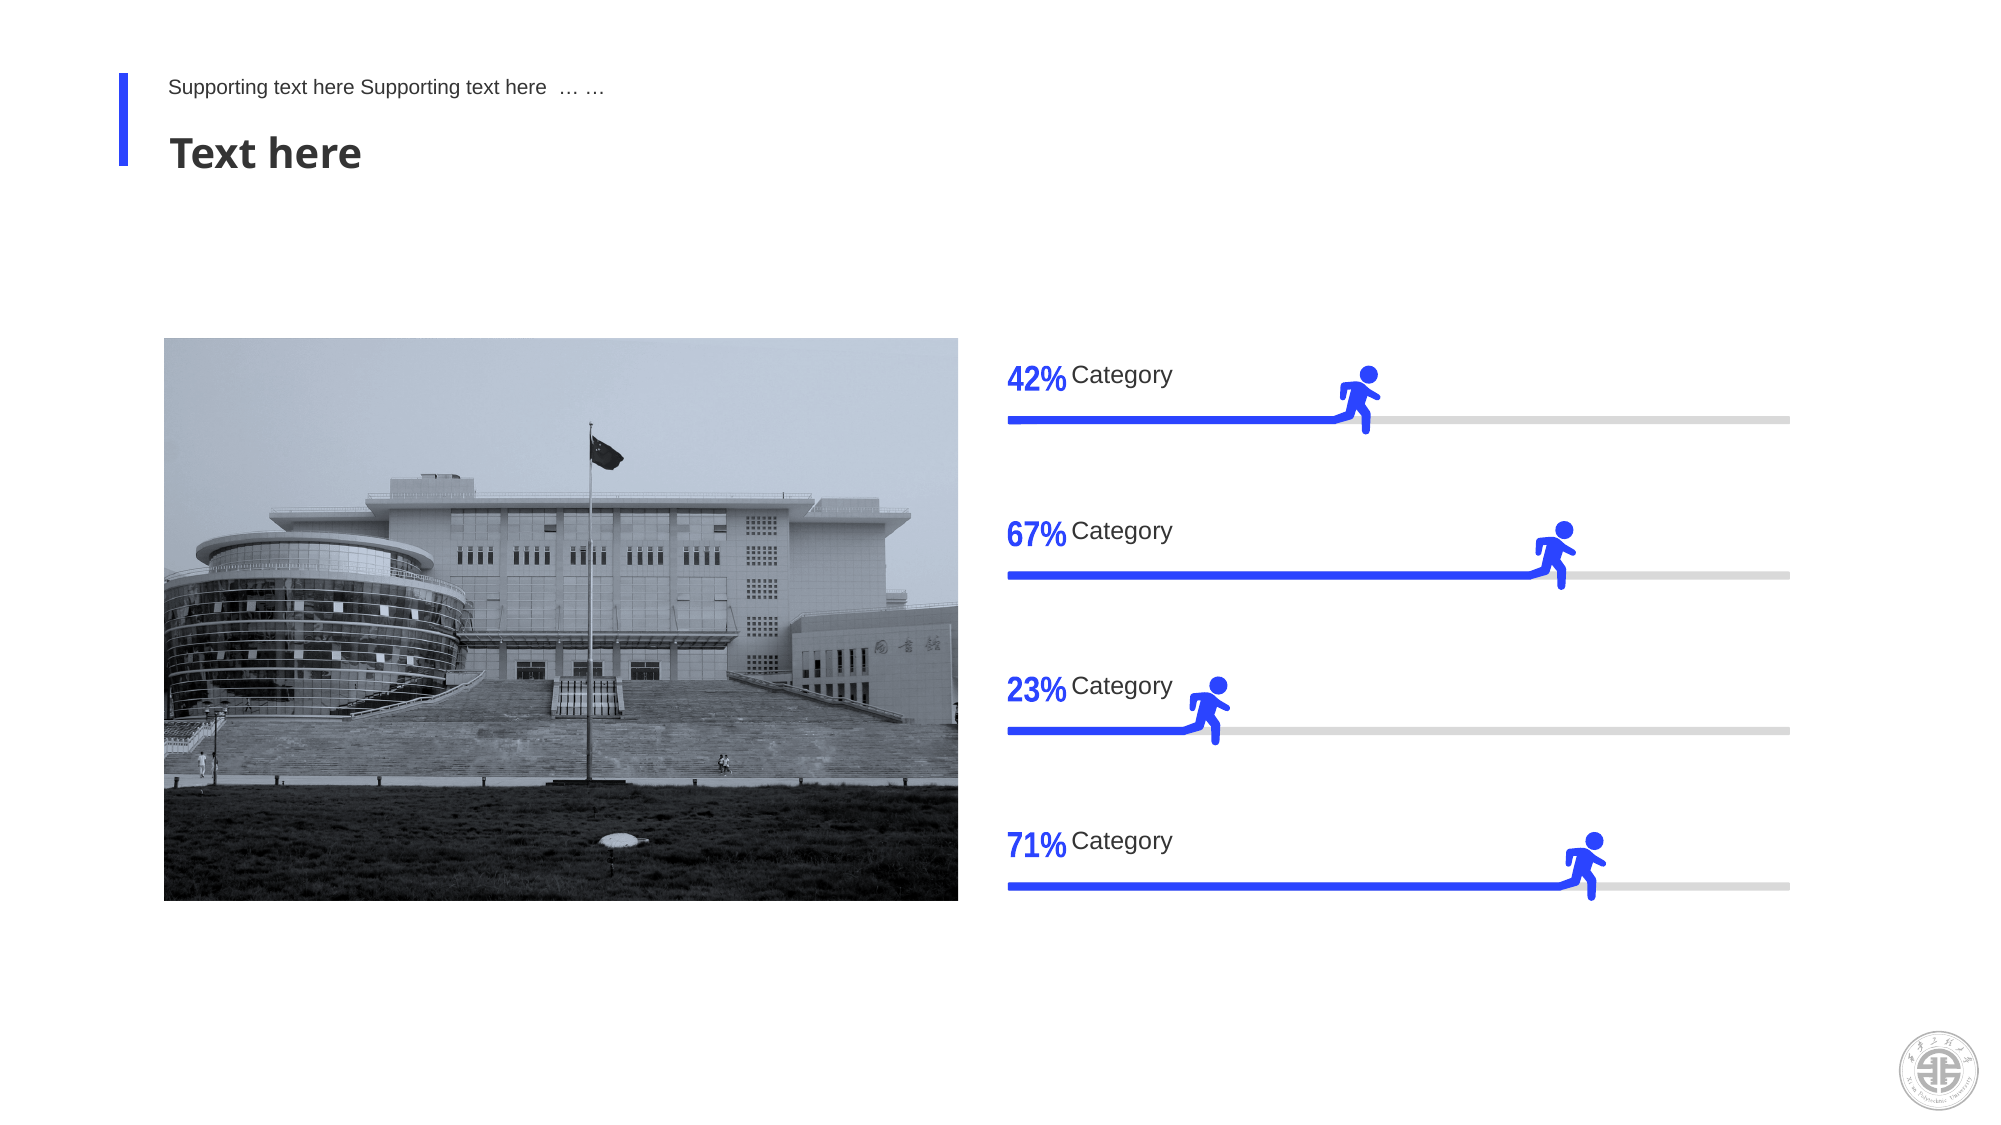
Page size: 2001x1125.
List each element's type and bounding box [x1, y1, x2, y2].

text_box [971, 338, 1848, 453]
text_box [971, 805, 1848, 920]
text_box [163, 338, 959, 902]
text_box [971, 649, 1848, 764]
text_box [123, 60, 631, 186]
text_box [971, 494, 1848, 609]
text_box [1898, 1030, 1979, 1111]
